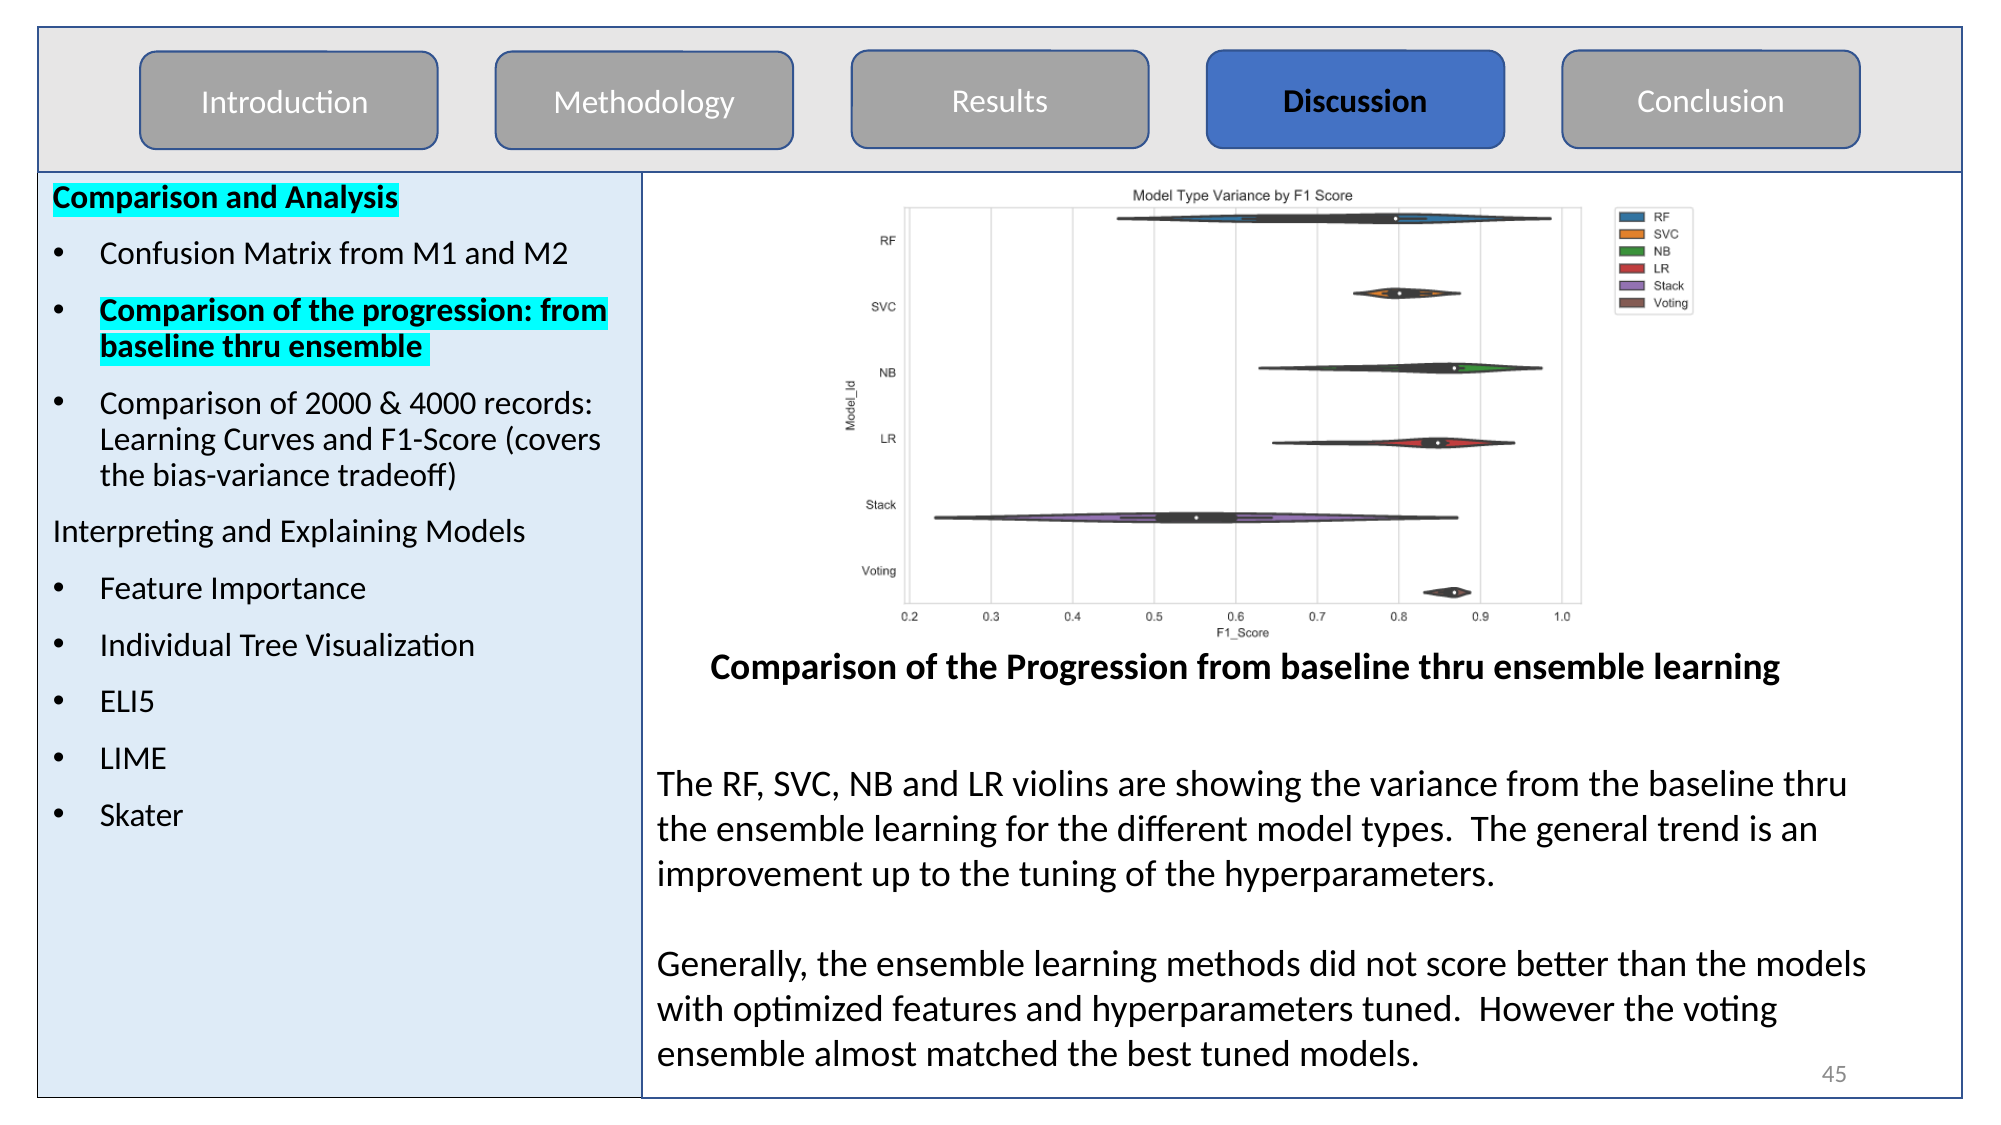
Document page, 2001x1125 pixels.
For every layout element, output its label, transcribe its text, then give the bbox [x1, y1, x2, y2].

slide_number 45 [1412, 1042, 1863, 1103]
text_box The RF, SVC, NB and LR violins are showing the variance from the baseline thru the ensemble learning for the different model types. The general trend is an improvement up to the tuning of the hyperparameters. Generally, the ensemble learning methods did not score better than the models with optimized features and hyperparameters tuned. However the voting ensemble almost matched the best tuned models. [642, 751, 1896, 1090]
picture [834, 180, 1703, 647]
text_box [641, 173, 1963, 1099]
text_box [37, 27, 1963, 173]
text_box Comparison of the Progression from baseline thru ensemble learning [612, 634, 1881, 695]
footer [662, 1042, 1338, 1103]
list Comparison and Analysis Confusion Matrix from M1 and M2 Comparison of the progression: from baseline thru ensemble Comparison of 2000 & 4000 records: Learning Curves and F1-Score (covers the bias-variance tradeoff) Interpreting and Explaining Models Feature Importance Individual Tree Visualization ELI5 LIME Skater [37, 173, 641, 1098]
